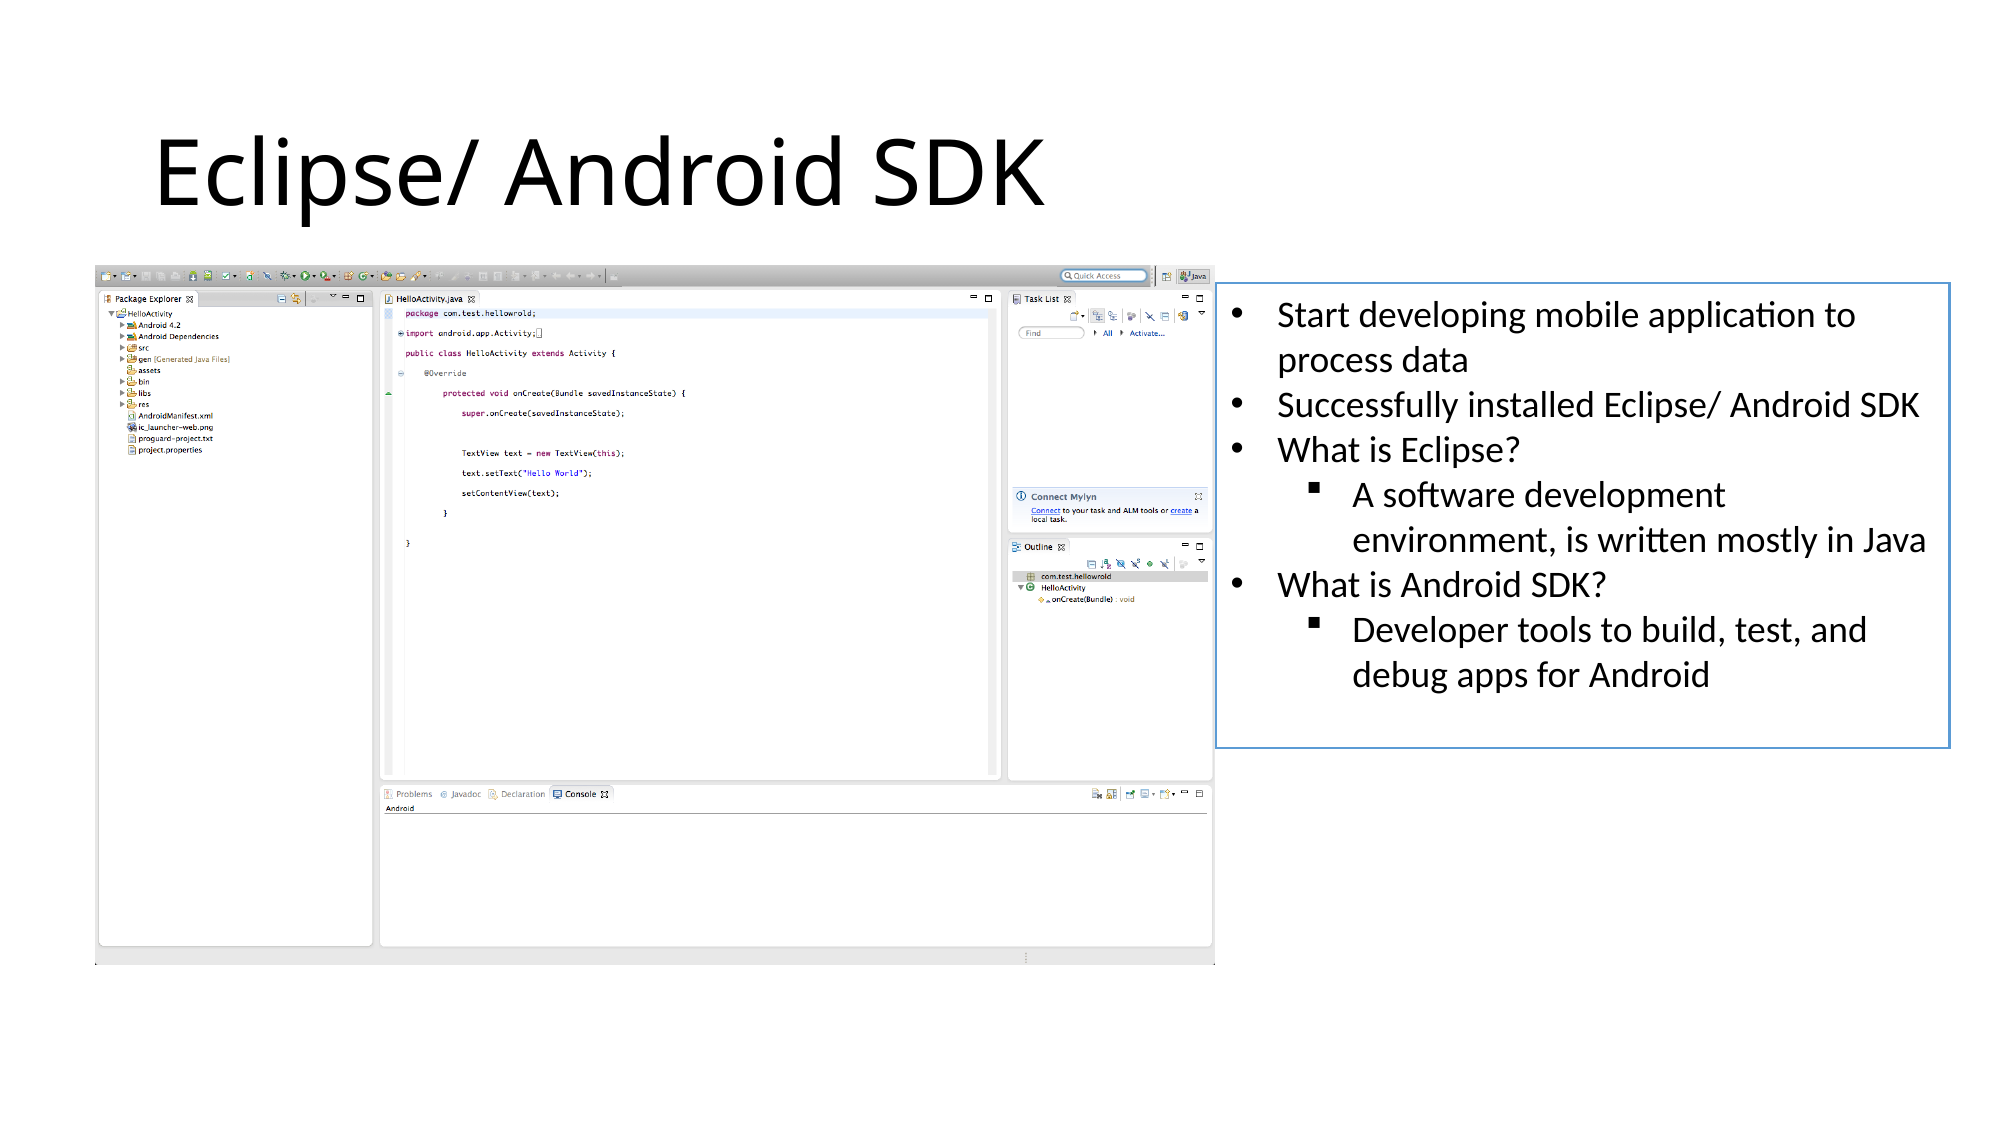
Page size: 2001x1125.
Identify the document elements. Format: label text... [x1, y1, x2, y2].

title Eclipse/ Android SDK [137, 59, 1863, 278]
text_box Start developing mobile application to process data Successfully installed Eclipse/ Android SDK What is Eclipse? A software development environment, is written mostly in Java What is Android SDK? Developer tools to build, test, and debug apps for Android [1215, 282, 1951, 749]
picture [95, 265, 1215, 965]
